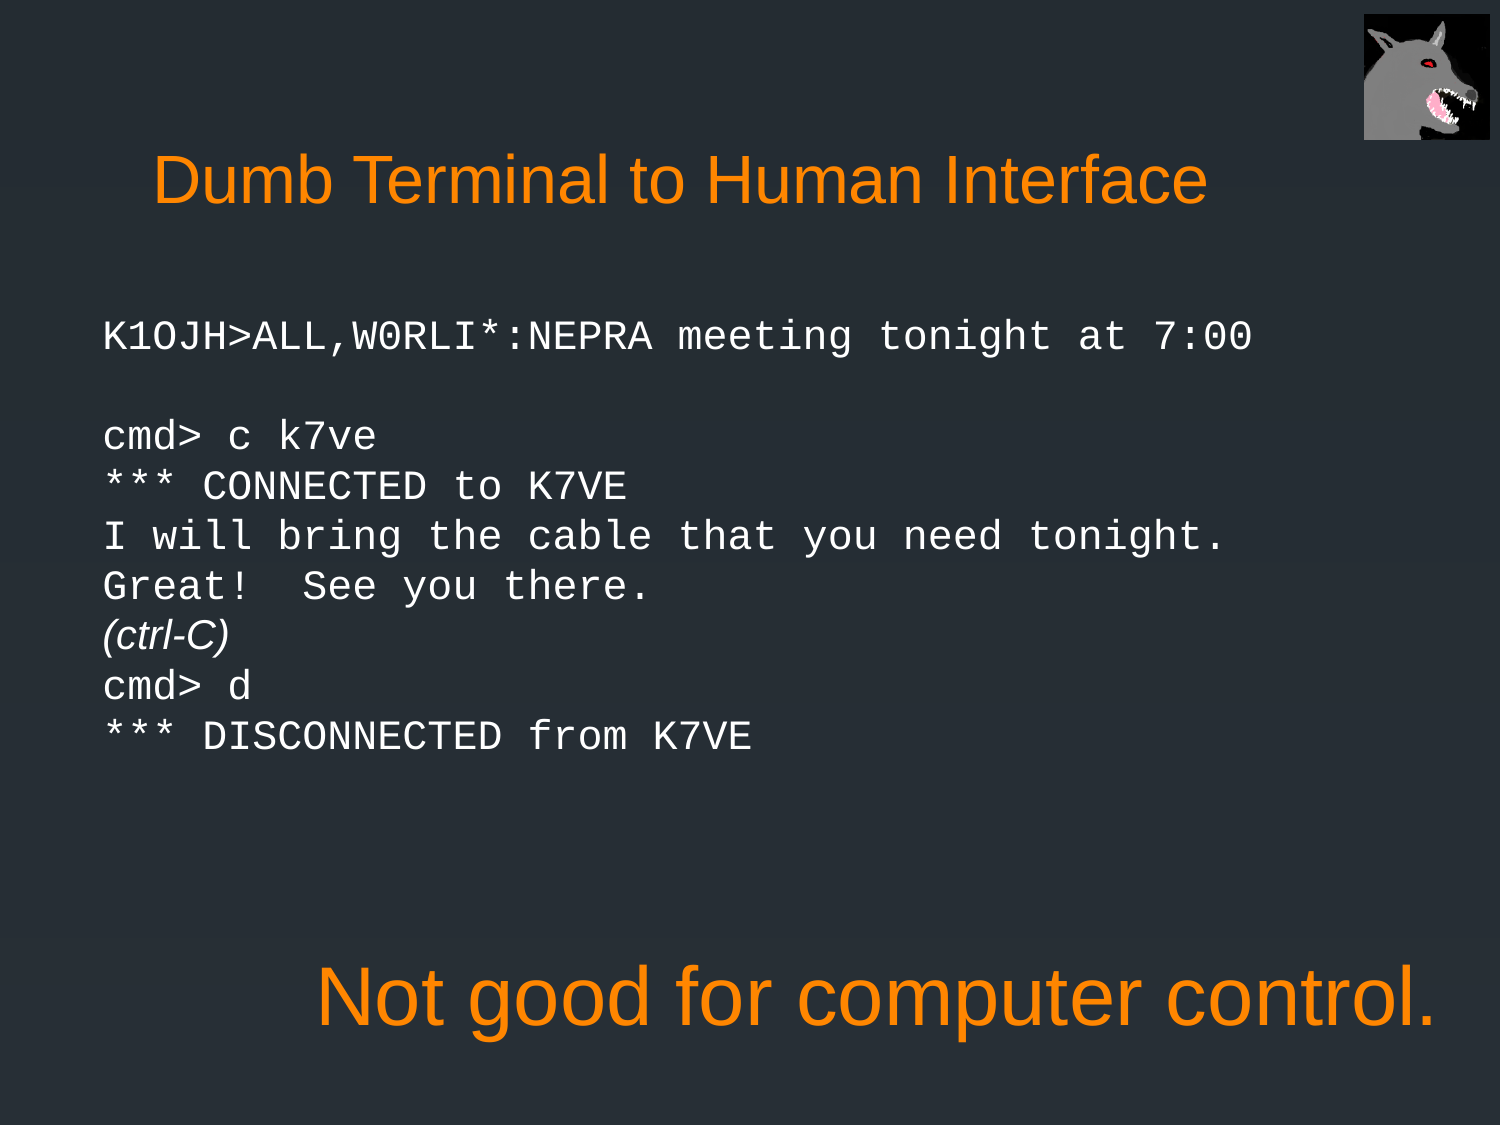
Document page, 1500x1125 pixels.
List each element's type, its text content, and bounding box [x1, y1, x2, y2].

picture [1364, 14, 1490, 140]
text_box K1OJH>ALL,W0RLI*:NEPRA meeting tonight at 7:00 cmd> c k7ve *** CONNECTED to K7VE I will bring the cable that you need tonight. Great! See you there. (ctrl-C) cmd> d *** DISCONNECTED from K7VE [87, 299, 1452, 765]
title Dumb Terminal to Human Interface [137, 75, 1338, 225]
text_box Not good for computer control. [299, 899, 1500, 1050]
